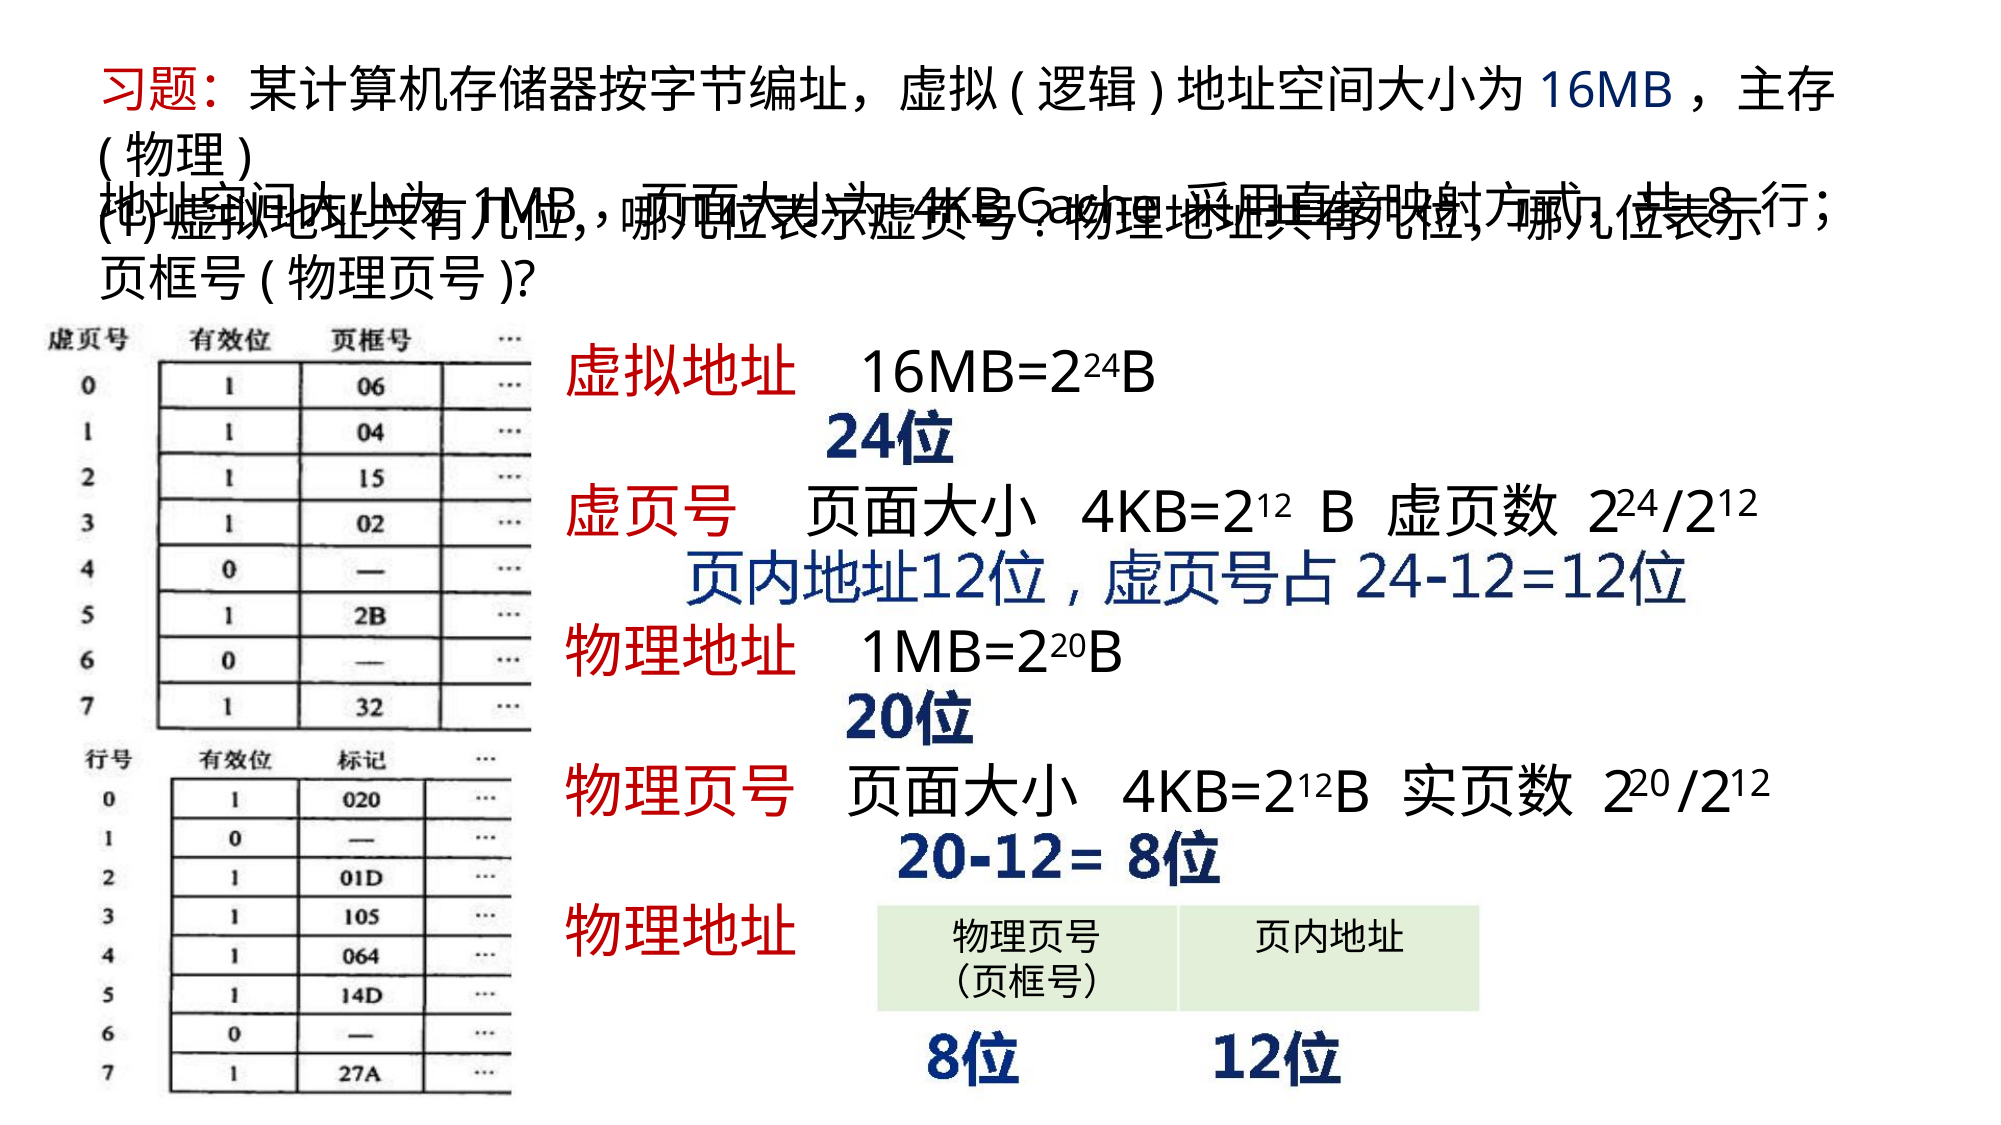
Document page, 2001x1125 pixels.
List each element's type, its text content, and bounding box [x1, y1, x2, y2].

text_box 虚拟地址 16MB=224B [564, 326, 1196, 404]
text_box 20 12 [1627, 753, 1801, 804]
text_box 24 12 [1615, 473, 1789, 524]
text_box 虚页号 页面大小 4KB=212 B 虚页数 2 /2 [564, 466, 1744, 544]
text_box [0, 0, 2000, 1125]
text_box 页内地址 [1254, 908, 1430, 959]
text_box 物理页号 （页框号） [933, 908, 1147, 1004]
text_box 物理页号 页面大小 4KB=212B 实页数 2 /2 [564, 746, 1757, 824]
text_box 物理地址 [564, 886, 824, 964]
text_box (1)虚拟地址共有几位，哪几位表示虚页号?物理地址共有几位，哪几位表示 页框号(物理页号)? [98, 196, 1774, 307]
text_box 物理地址 1MB=220B [564, 606, 1162, 684]
text_box 习题：某计算机存储器按字节编址，虚拟(逻辑)地址空间大小为16MB，主存(物理) 地址空间大小为 1MB，页面大小为 4KB,Cache 采用直接映射方式，共 8 行； [98, 51, 1925, 234]
